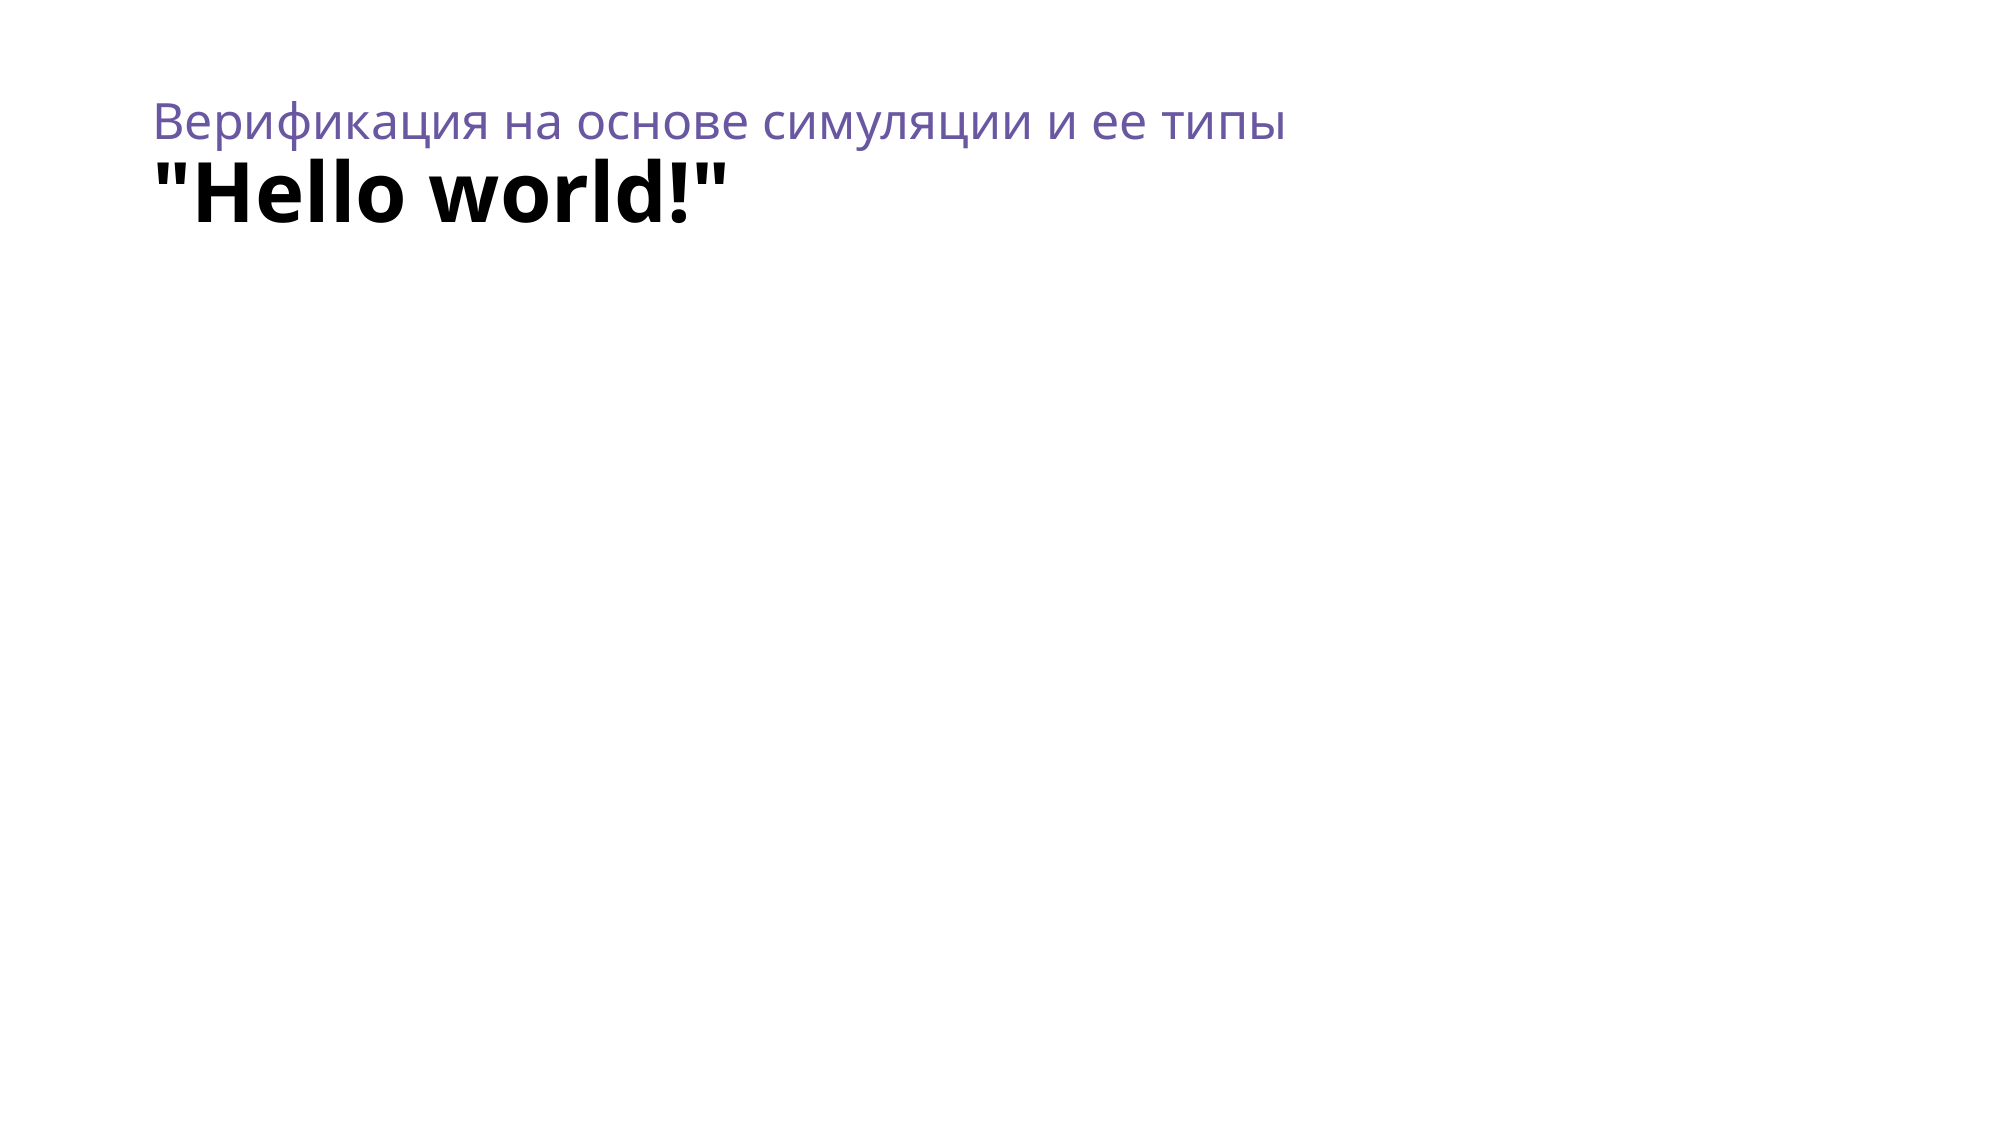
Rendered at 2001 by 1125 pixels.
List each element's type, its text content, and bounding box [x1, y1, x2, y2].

title Верификация на основе симуляции и ее типы "Hello world!" [137, 59, 1863, 278]
